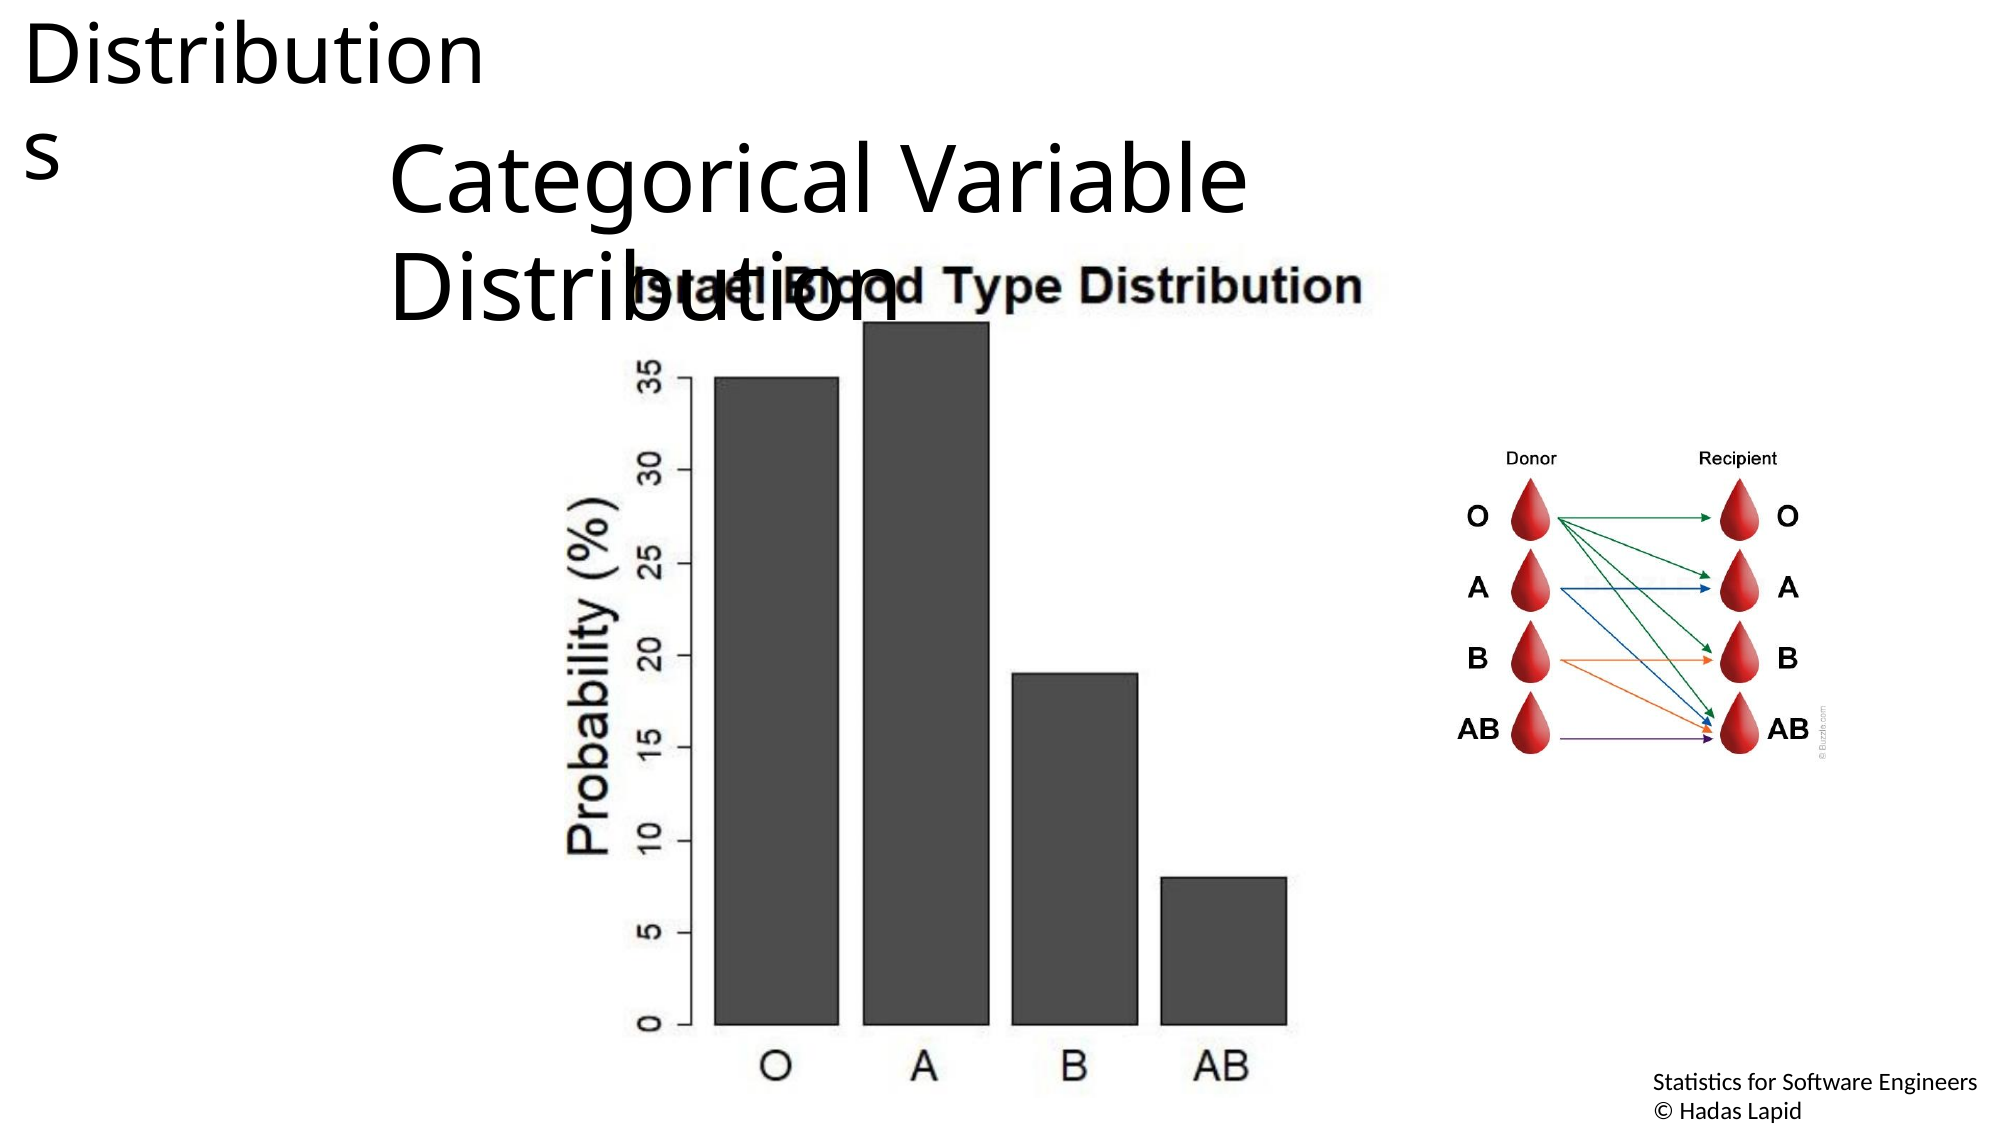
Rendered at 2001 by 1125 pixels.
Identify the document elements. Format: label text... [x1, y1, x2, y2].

text_box Categorical Variable Distribution [387, 121, 1730, 340]
text_box [564, 340, 1389, 1098]
picture [1439, 444, 1830, 764]
text_box Statistics for Software Engineers © Hadas Lapid [1653, 1064, 2000, 1125]
text_box Distributions [22, 2, 519, 197]
